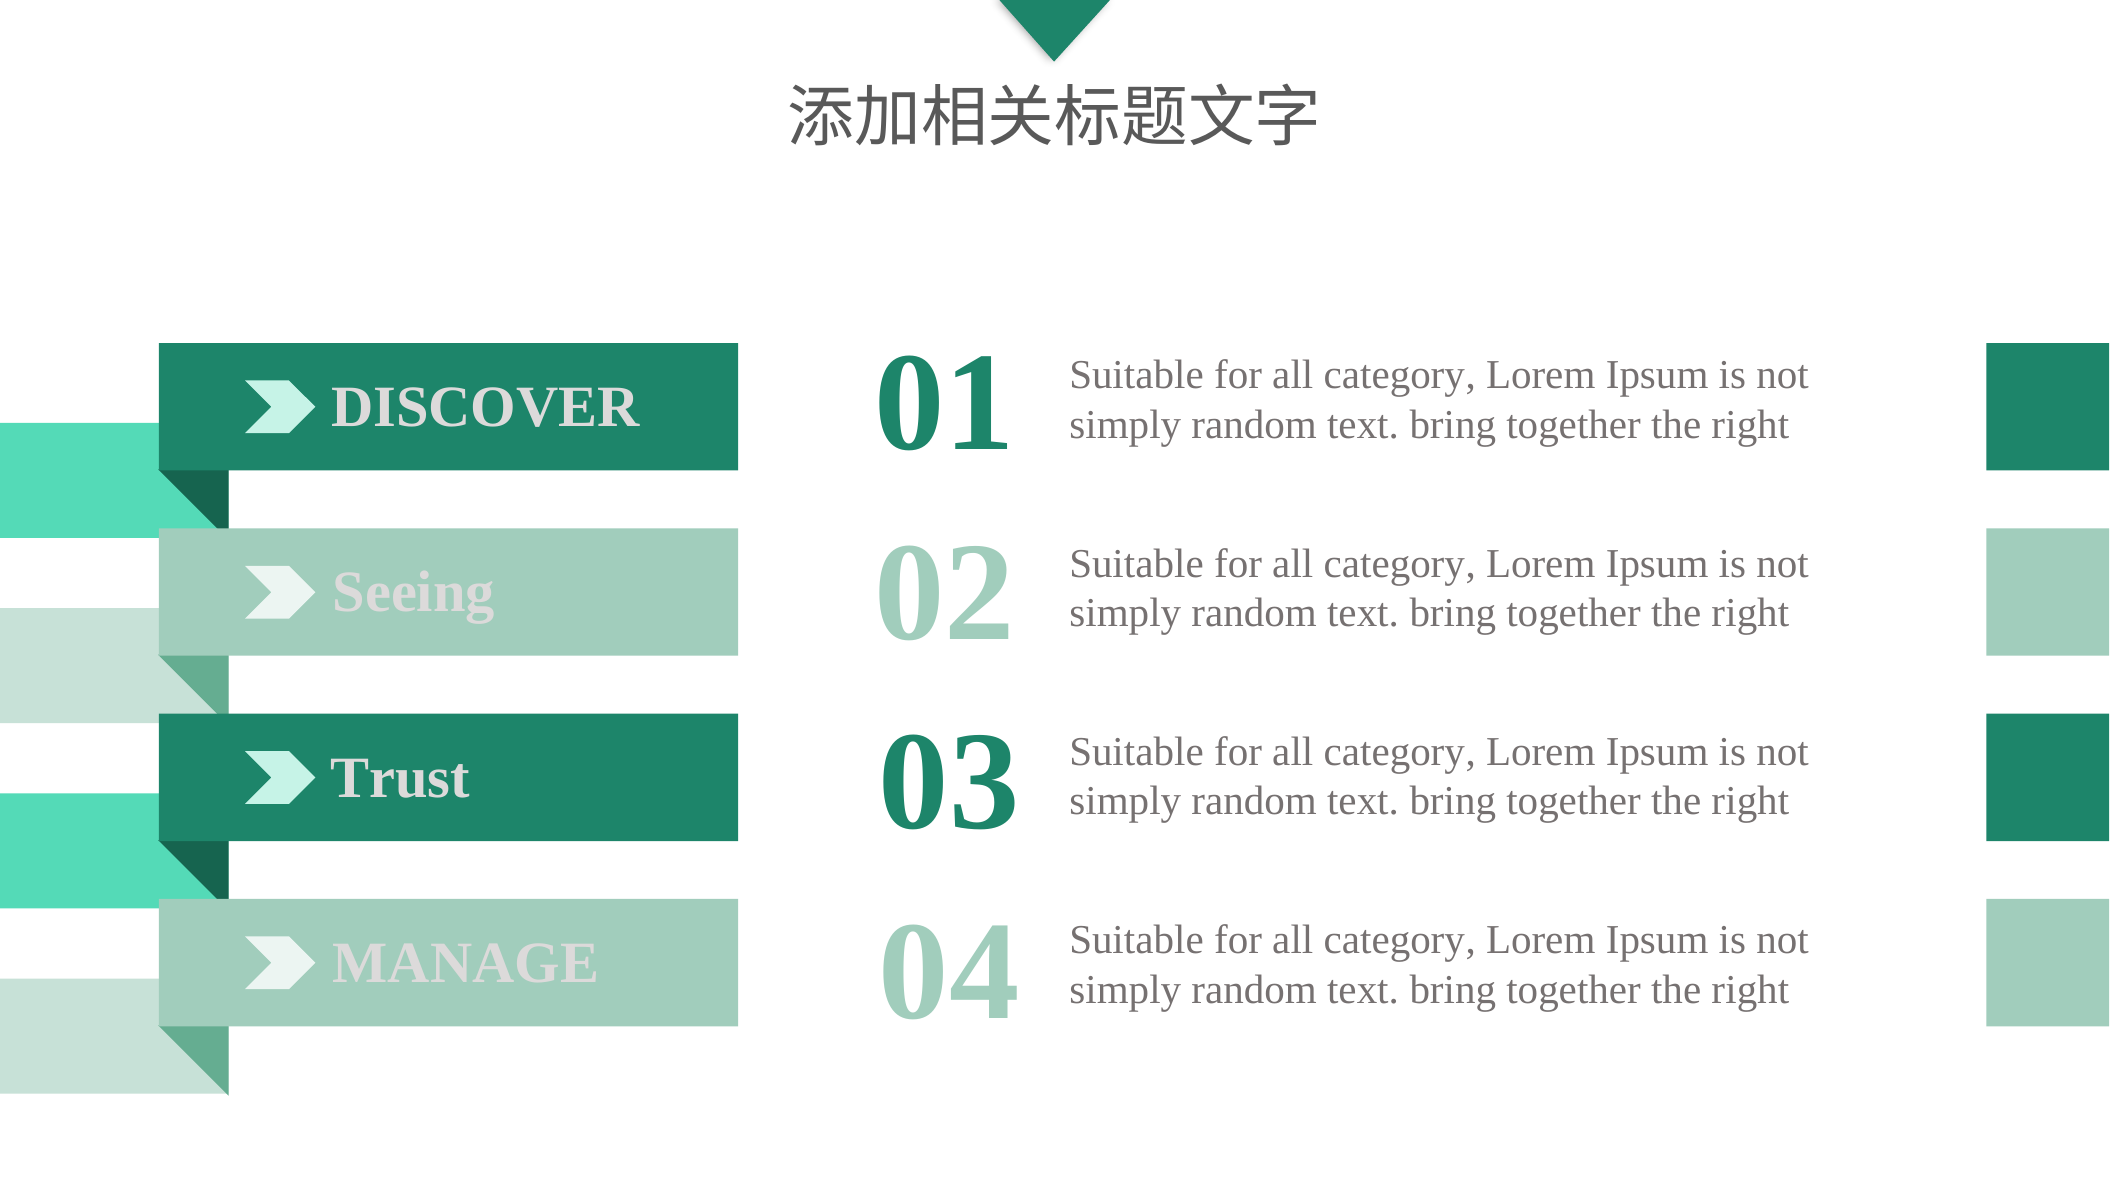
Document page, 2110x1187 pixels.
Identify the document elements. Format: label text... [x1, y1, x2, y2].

text_box Suitable for all category, Lorem Ipsum is not simply random text. bring together the right [1054, 340, 1934, 454]
text_box [1985, 898, 2110, 1027]
text_box Suitable for all category, Lorem Ipsum is not simply random text. bring together the right [1054, 528, 1934, 642]
text_box Suitable for all category, Lorem Ipsum is not simply random text. bring together the right [1054, 905, 1934, 1019]
text_box 02 [821, 491, 1068, 675]
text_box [0, 713, 739, 898]
text_box [998, 0, 1112, 64]
text_box 04 [826, 870, 1073, 1054]
text_box 01 [821, 301, 1068, 485]
text_box 03 [826, 680, 1073, 865]
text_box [0, 343, 739, 528]
text_box [1985, 527, 2110, 657]
text_box [1985, 342, 2110, 472]
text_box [0, 898, 739, 1096]
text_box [0, 528, 739, 713]
text_box Suitable for all category, Lorem Ipsum is not simply random text. bring together the right [1054, 717, 1934, 831]
text_box 添加相关标题文字 [750, 67, 1359, 160]
text_box [1985, 713, 2110, 842]
